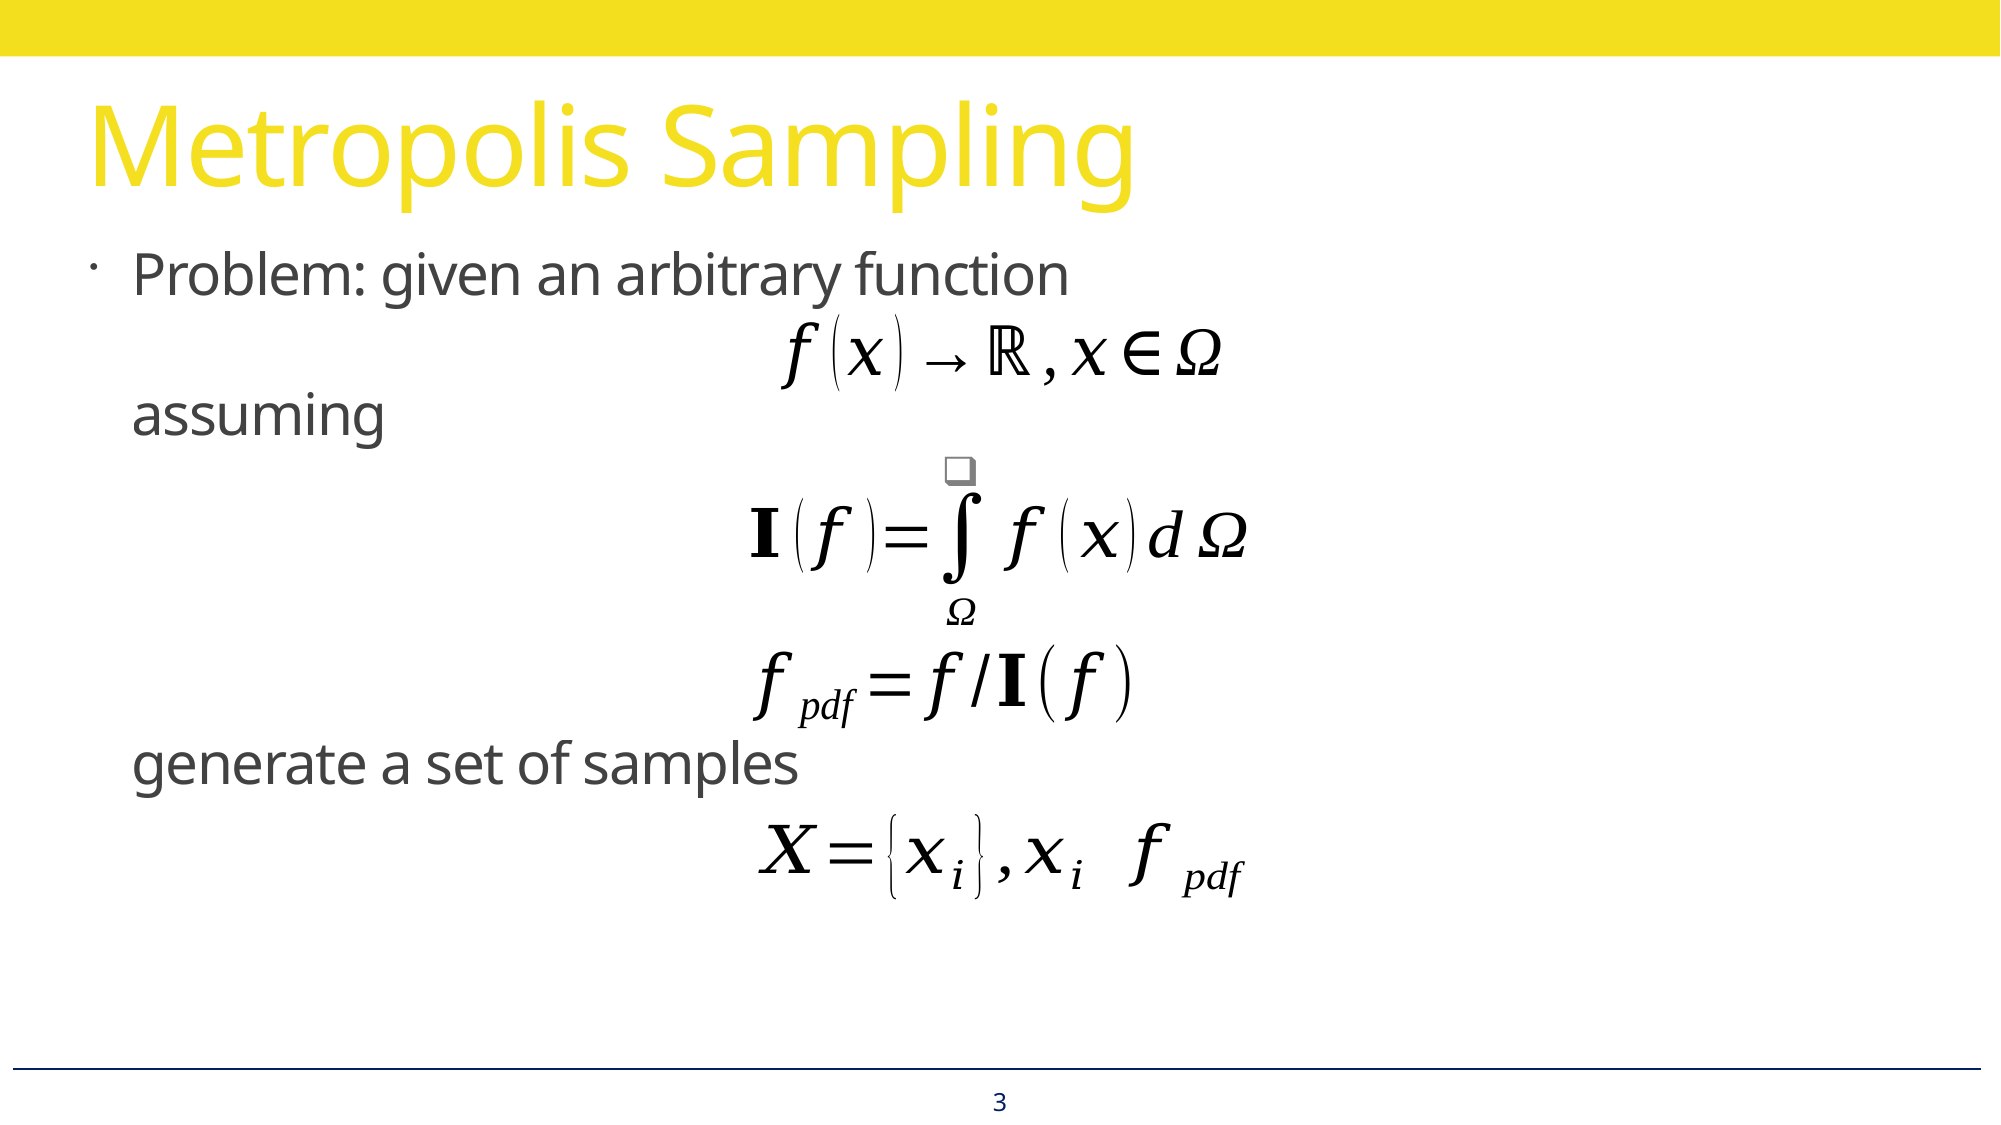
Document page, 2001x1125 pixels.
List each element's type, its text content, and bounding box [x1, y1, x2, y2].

title Metropolis Sampling [85, 89, 1915, 212]
slide_number 3 [916, 1078, 1084, 1125]
list Problem: given an arbitrary function assuming generate a set of samples [85, 237, 1915, 1049]
